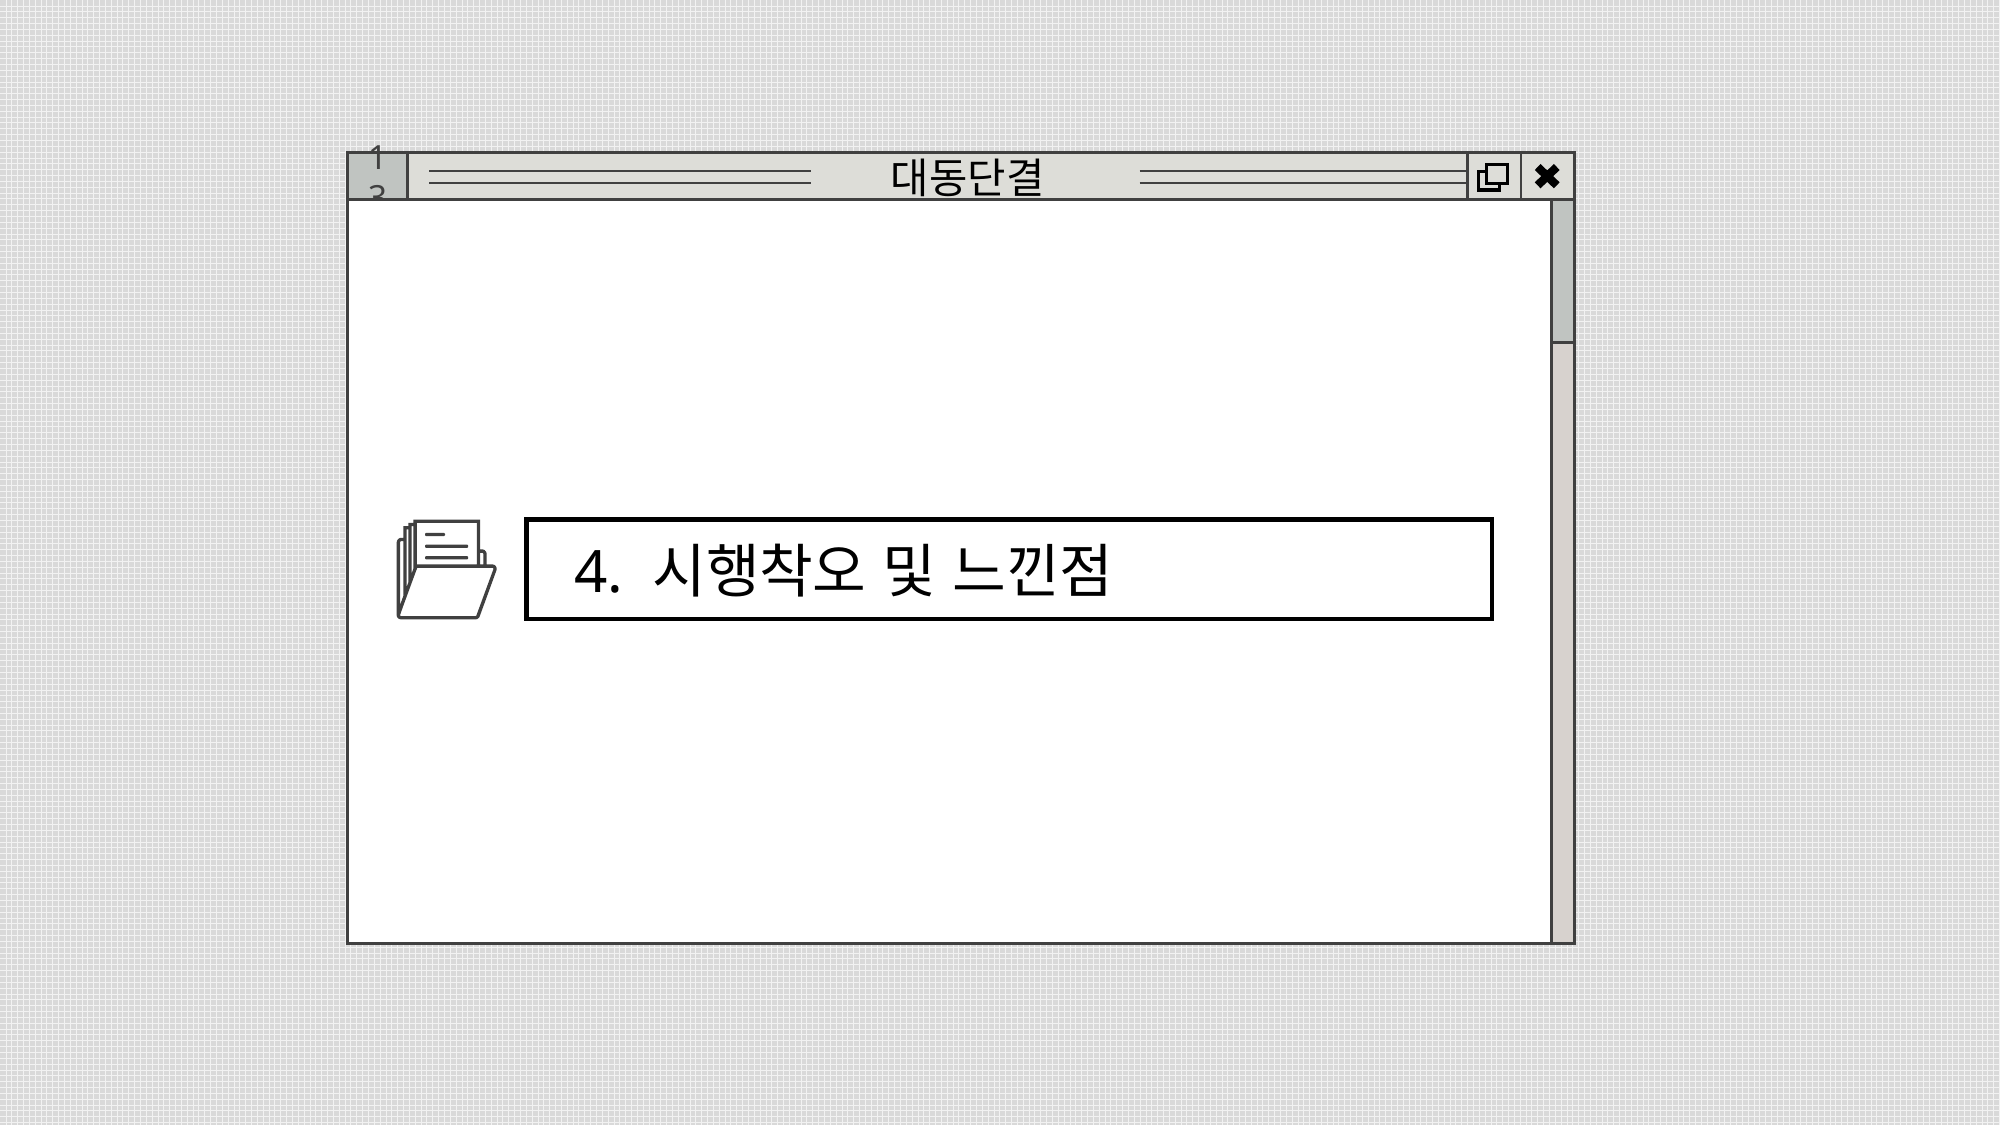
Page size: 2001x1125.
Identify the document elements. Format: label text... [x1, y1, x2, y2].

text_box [396, 519, 497, 620]
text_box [347, 152, 1575, 944]
text_box 대동단결 [732, 144, 1203, 152]
